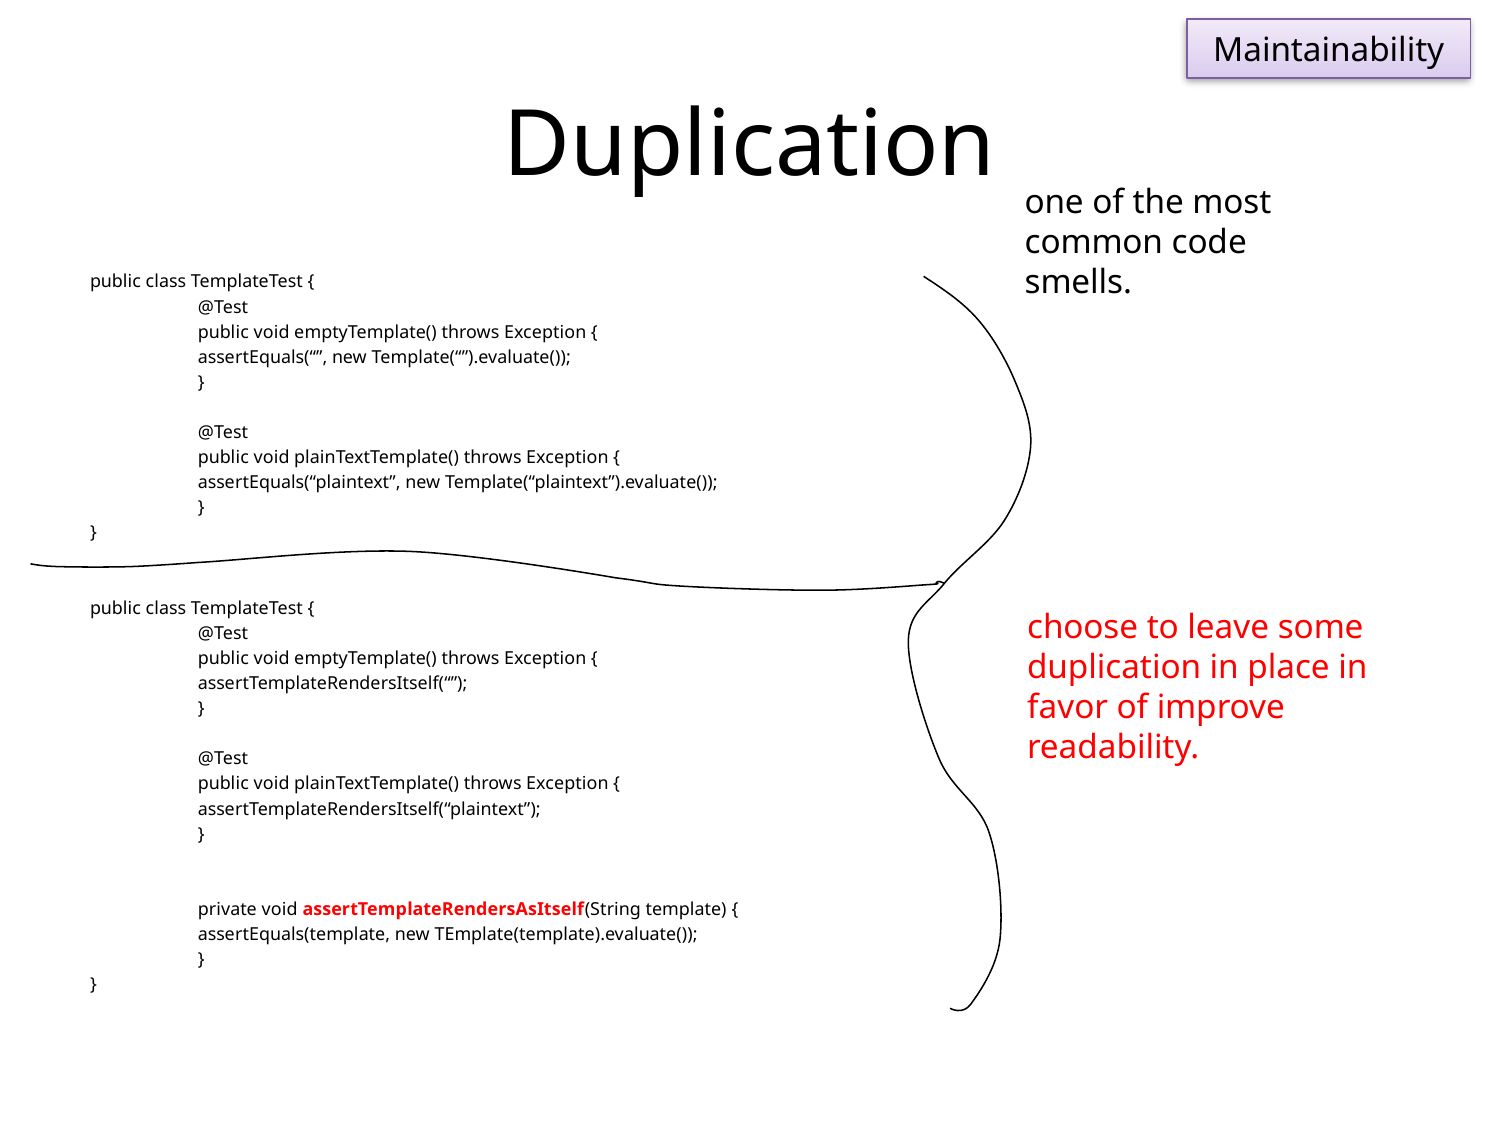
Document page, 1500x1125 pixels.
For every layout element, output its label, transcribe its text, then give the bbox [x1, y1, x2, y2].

text_box [30, 550, 945, 591]
text_box [923, 275, 1032, 584]
text_box one of the most common code smells. [1009, 172, 1365, 308]
text_box choose to leave some duplication in place in favor of improve readability. [1012, 597, 1400, 773]
title Duplication [75, 45, 1425, 233]
list public class TemplateTest { @Test public void emptyTemplate() throws Exception { assertEquals(“”, new Template(“”).evaluate()); } @Test public void plainTextTemplate() throws Exception { assertEquals(“plaintext”, new Template(“plaintext”).evaluate()); } } public class TemplateTest { @Test public void emptyTemplate() throws Exception { assertTemplateRendersItself(“”); } @Test public void plainTextTemplate() throws Exception { assertTemplateRendersItself(“plaintext”); } private void assertTemplateRendersAsItself(String template) { assertEquals(template, new TEmplate(template).evaluate()); } } [75, 262, 1425, 1005]
text_box [907, 584, 1002, 1012]
text_box Maintainability [1186, 18, 1471, 79]
